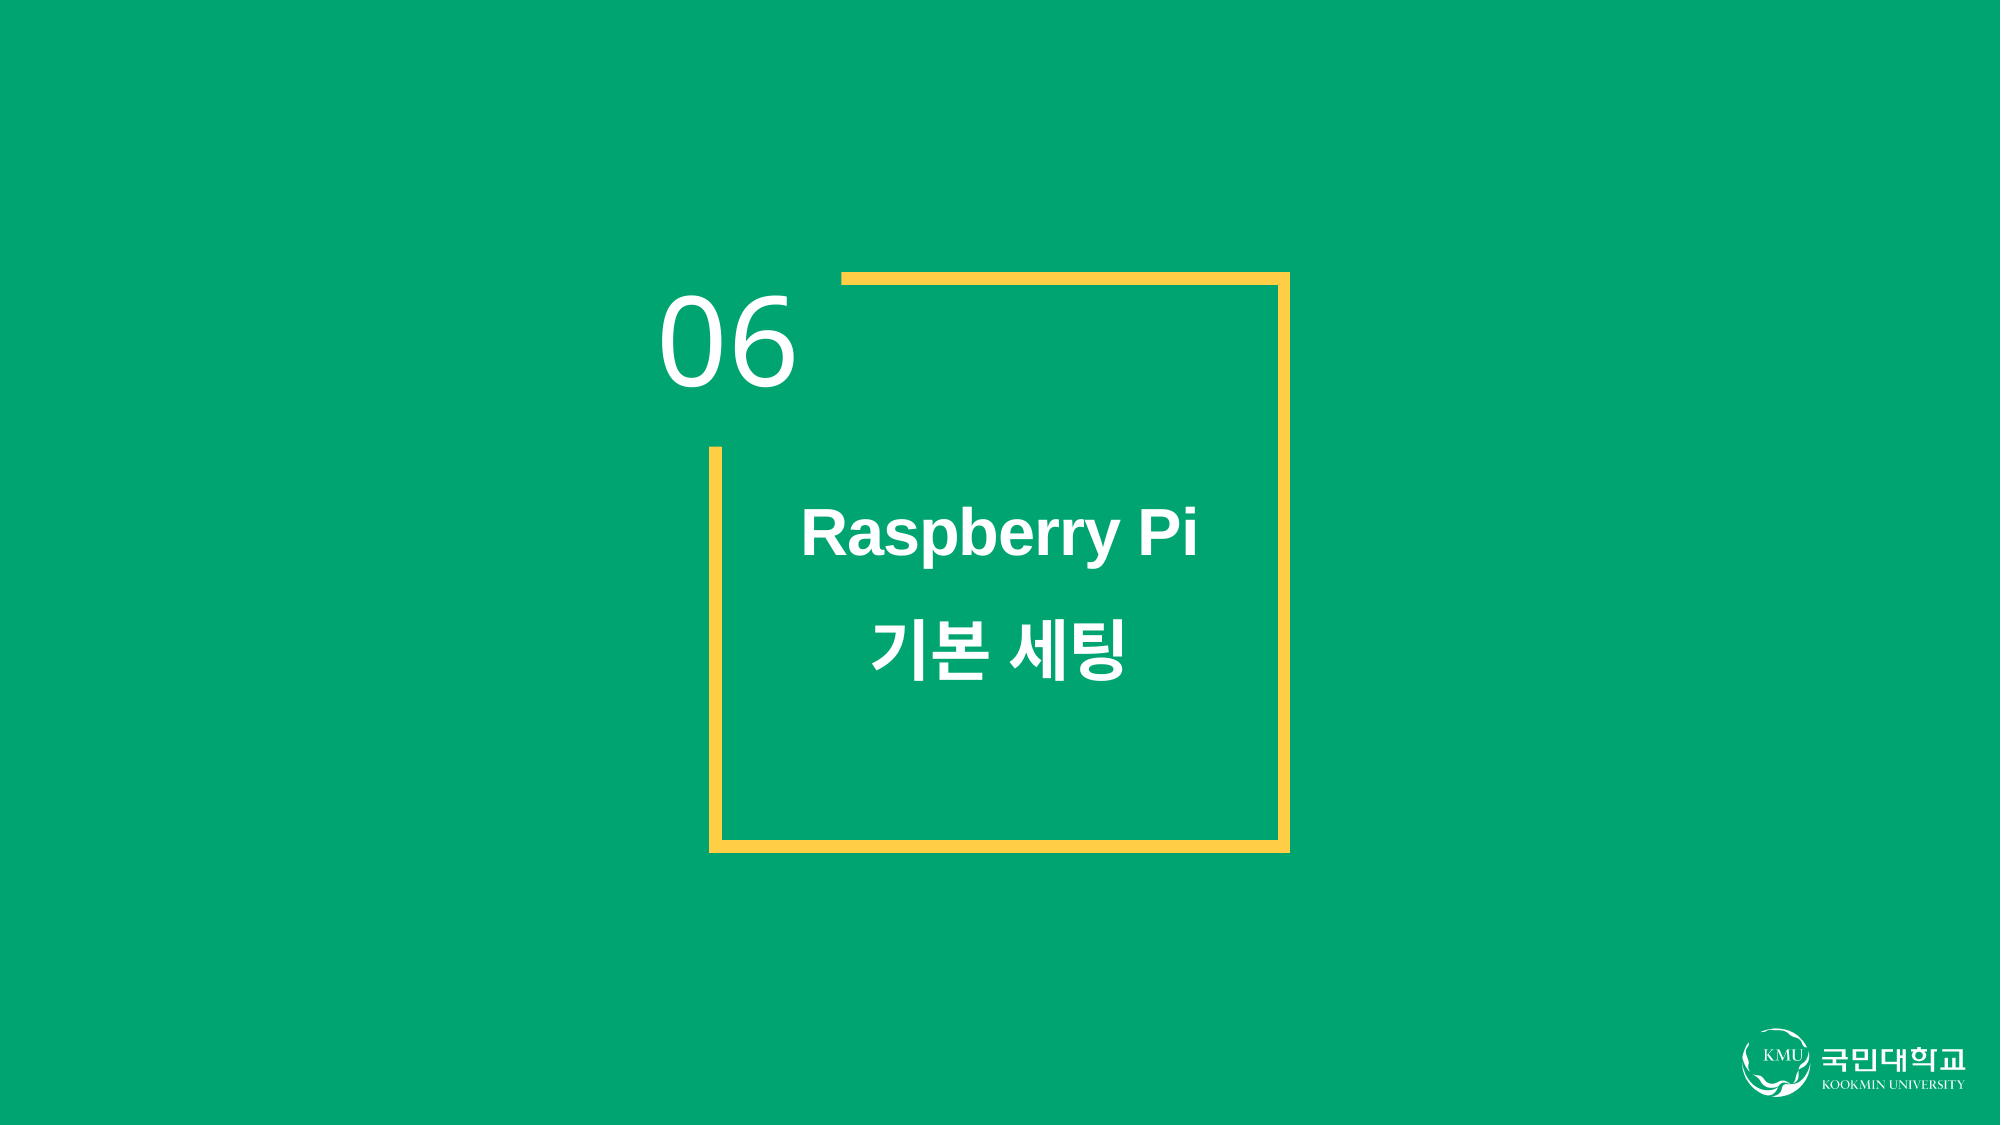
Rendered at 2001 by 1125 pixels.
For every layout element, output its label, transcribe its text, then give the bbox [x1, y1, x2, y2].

text_box 06 [641, 254, 815, 419]
text_box Raspberry Pi 기본 세팅 [785, 441, 1215, 697]
text_box [614, 227, 842, 448]
text_box [715, 277, 1285, 848]
